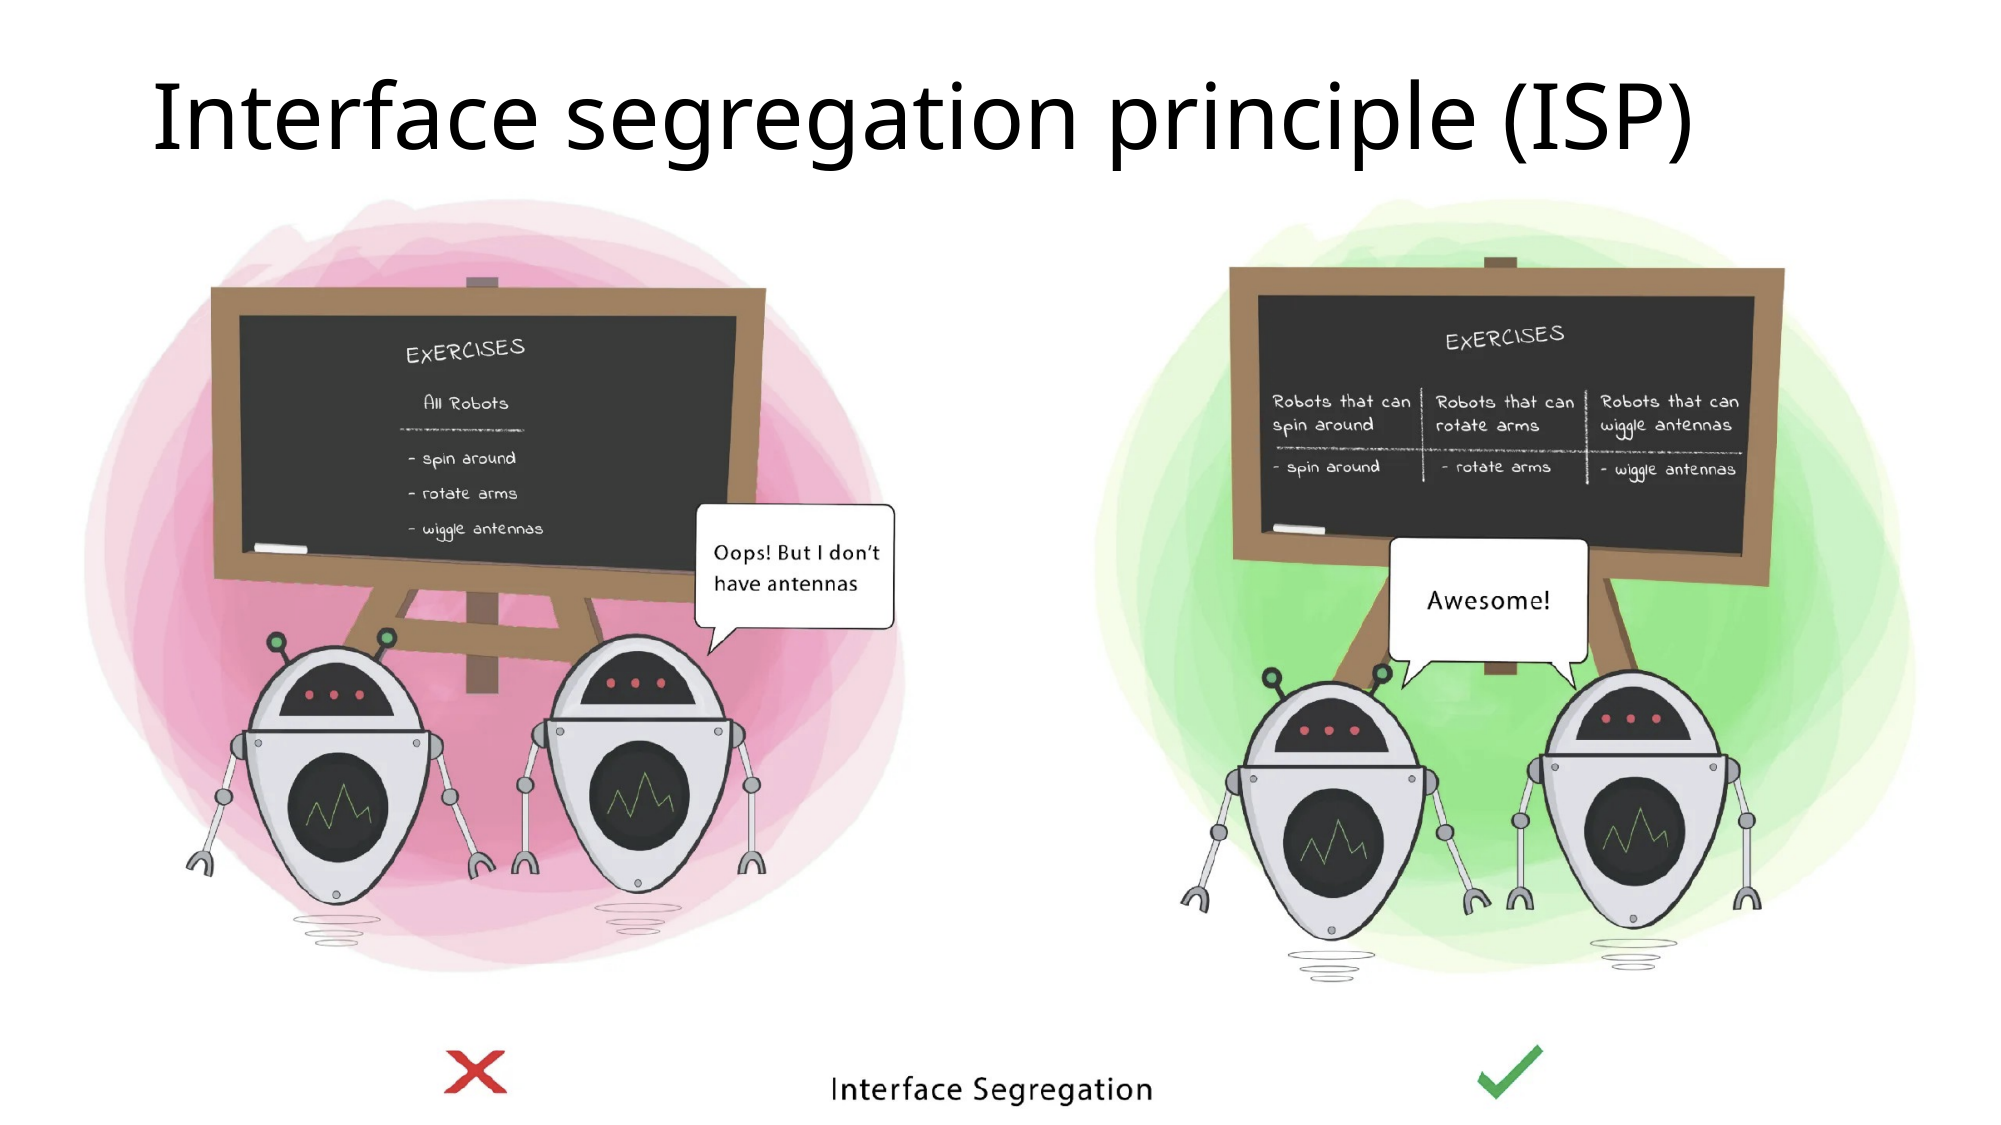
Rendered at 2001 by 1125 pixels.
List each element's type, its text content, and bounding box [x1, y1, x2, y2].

title Interface segregation principle (ISP) [137, 59, 1863, 180]
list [27, 180, 1973, 1125]
